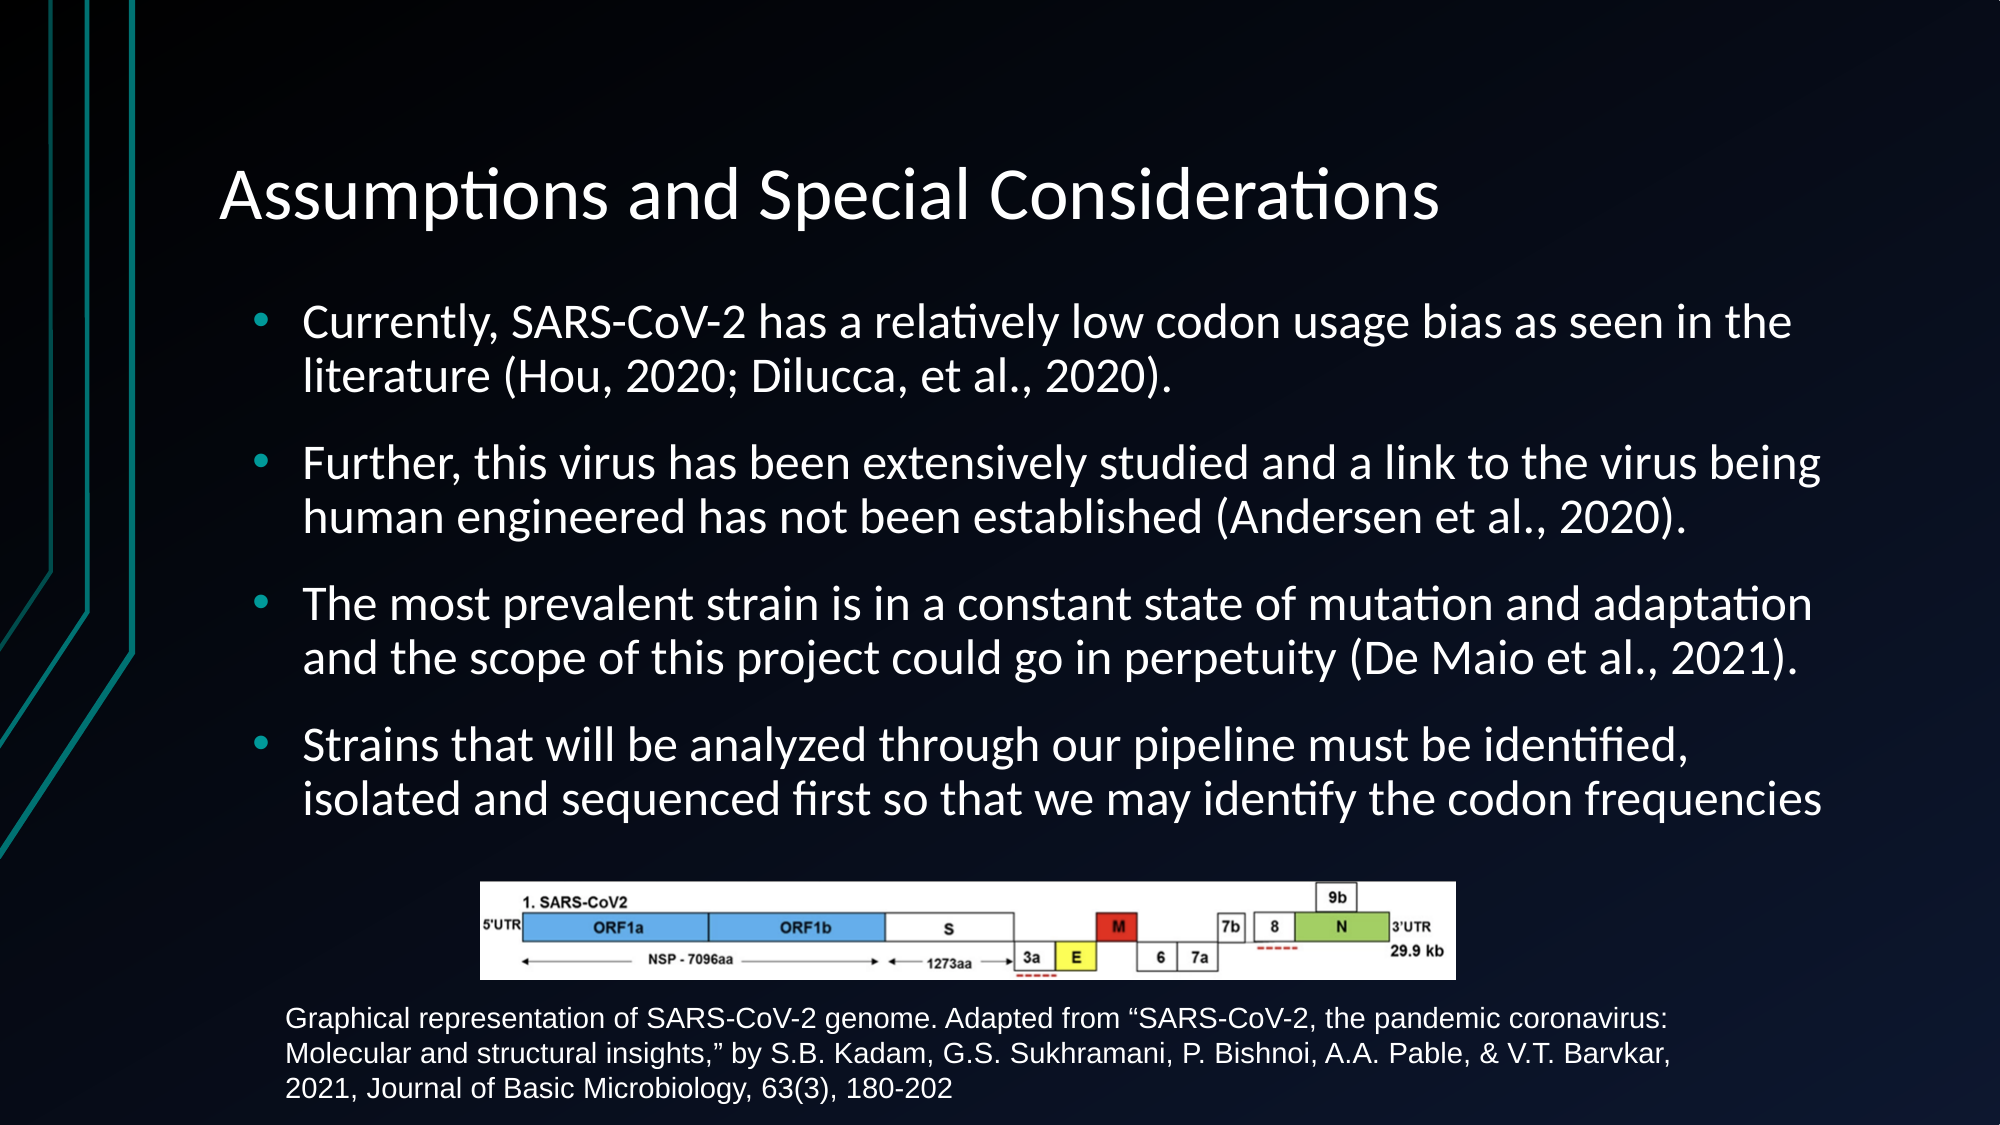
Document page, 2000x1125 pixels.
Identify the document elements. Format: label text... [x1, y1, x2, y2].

text_box Currently, SARS-CoV-2 has a relatively low codon usage bias as seen in the literature (Hou, 2020; Dilucca, et al., 2020). Further, this virus has been extensively studied and a link to the virus being human engineered has not been established (Andersen et al., 2020). The most prevalent strain is in a constant state of mutation and adaptation and the scope of this project could go in perpetuity (De Maio et al., 2021). Strains that will be analyzed through our pipeline must be identified, isolated and sequenced first so that we may identify the codon frequencies [237, 287, 1850, 835]
title Assumptions and Special Considerations [199, 45, 1900, 246]
text_box Graphical representation of SARS-CoV-2 genome. Adapted from “SARS-CoV-2, the pandemic coronavirus: Molecular and structural insights,” by S.B. Kadam, G.S. Sukhramani, P. Bishnoi, A.A. Pable, & V.T. Barvkar, 2021, Journal of Basic Microbiology, 63(3), 180-202 [270, 992, 1730, 1112]
picture [479, 881, 1456, 981]
